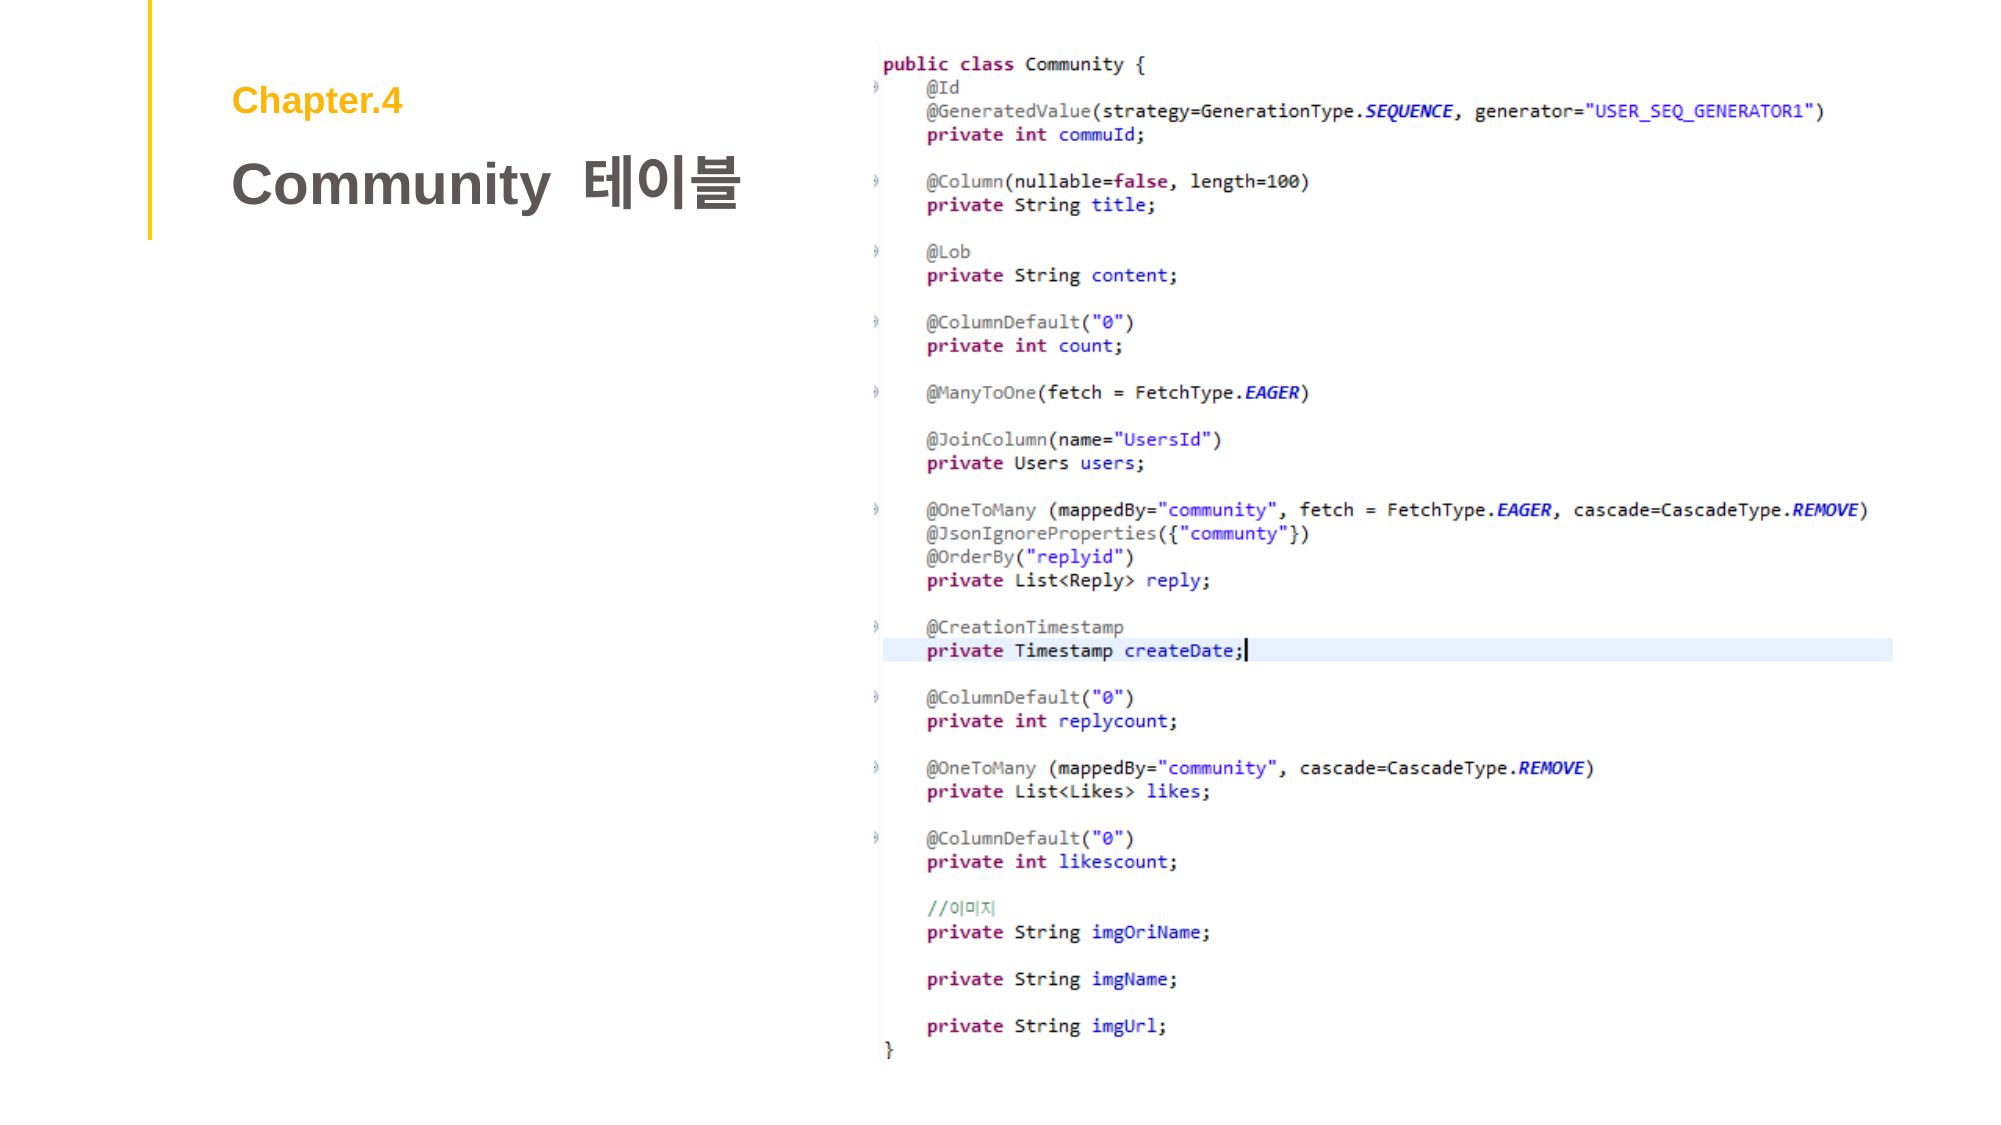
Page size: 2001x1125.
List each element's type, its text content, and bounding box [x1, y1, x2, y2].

text_box Chapter.4 [217, 68, 874, 129]
picture [874, 44, 1893, 1059]
text_box Community 테이블 [217, 138, 874, 294]
